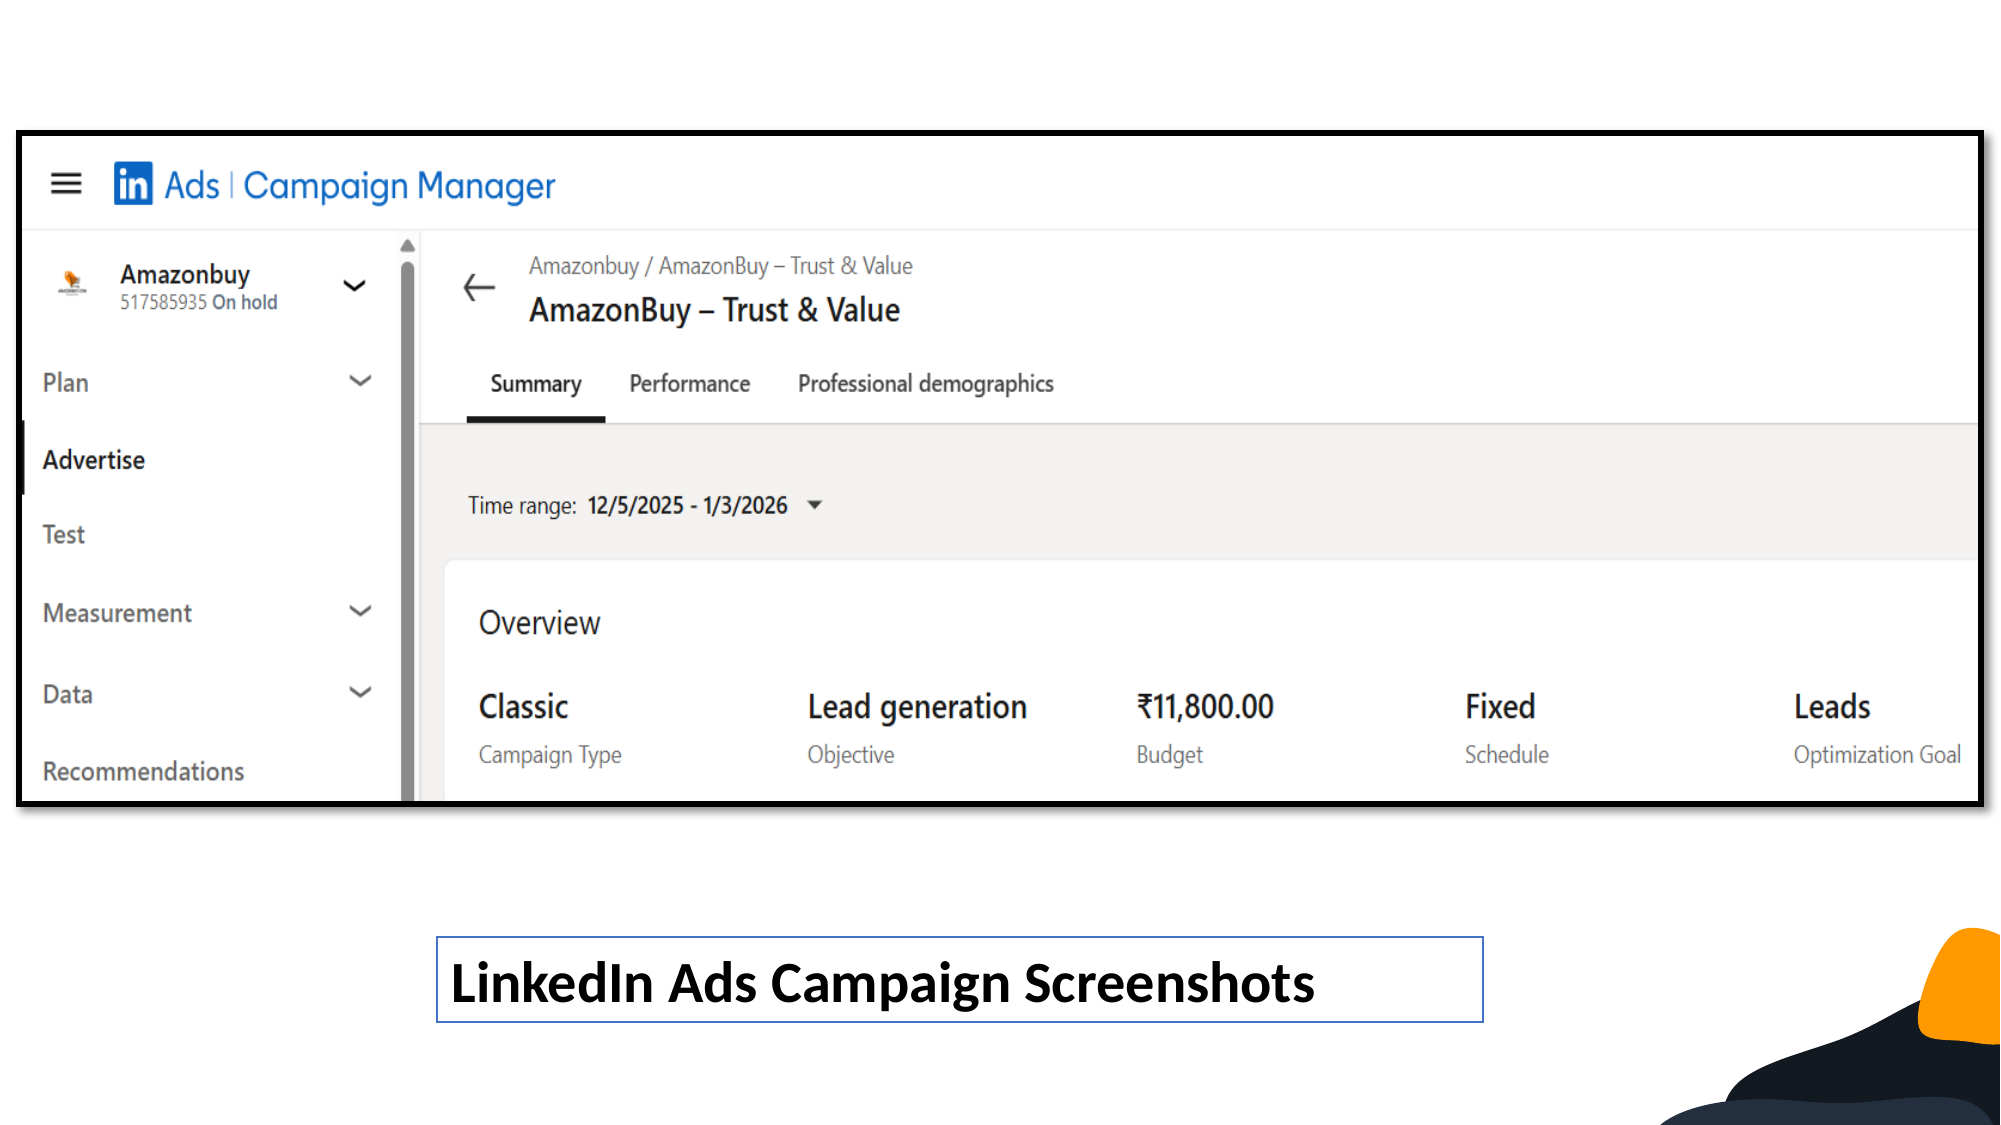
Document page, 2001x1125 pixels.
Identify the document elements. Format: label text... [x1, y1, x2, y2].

text_box LinkedIn Ads Campaign Screenshots [436, 936, 1484, 1023]
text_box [1675, 907, 2000, 1125]
picture [21, 136, 1978, 801]
